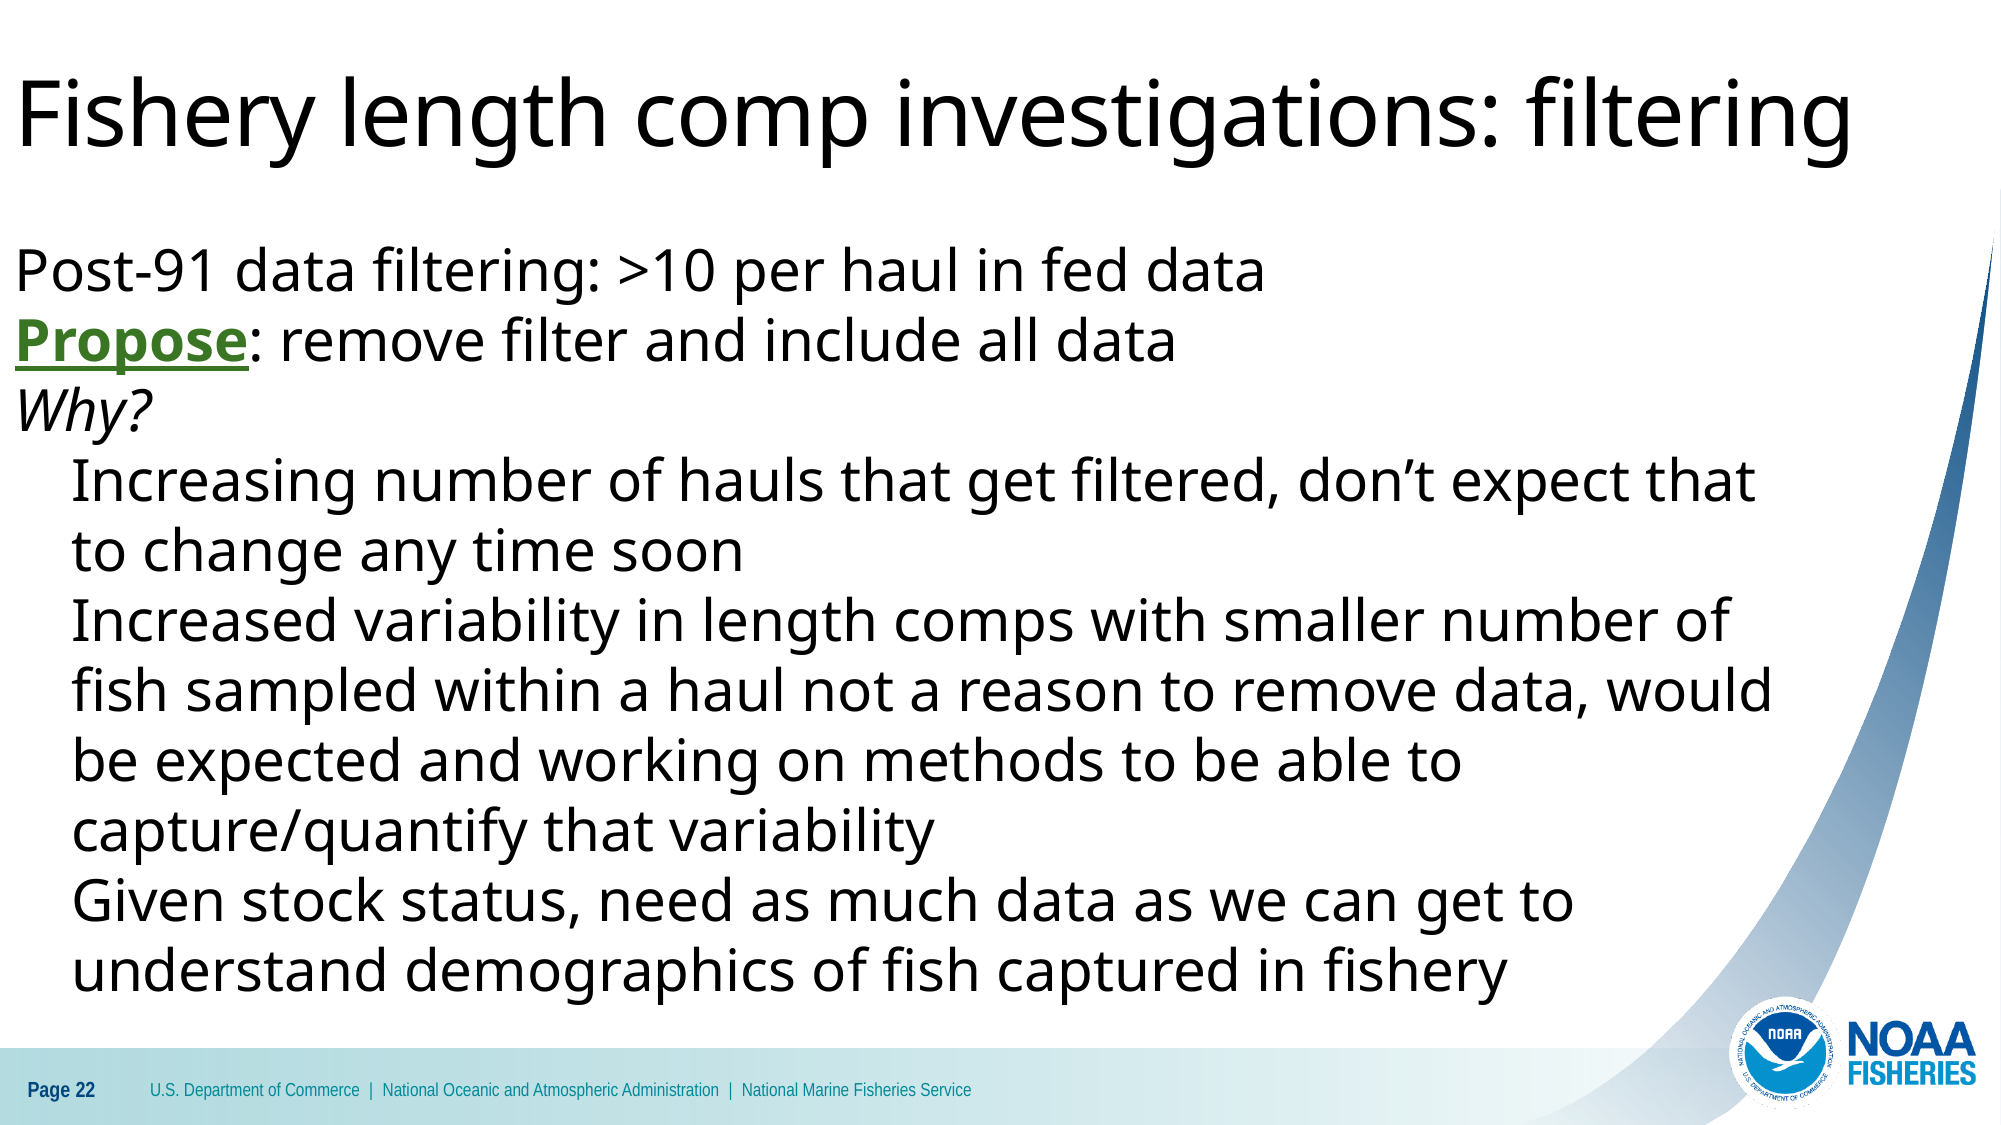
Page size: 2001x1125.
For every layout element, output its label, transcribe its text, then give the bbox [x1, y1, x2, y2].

title Fishery length comp investigations: filtering [0, 59, 1952, 278]
picture [1729, 996, 1976, 1109]
list Post-91 data filtering: >10 per haul in fed data Propose: remove filter and include all data Why? Increasing number of hauls that get filtered, don’t expect that to change any time soon Increased variability in length comps with smaller number of fish sampled within a haul not a reason to remove data, would be expected and working on methods to be able to capture/quantify that variability Given stock status, need as much data as we can get to understand demographics of fish captured in fishery [0, 226, 1829, 940]
picture [1966, 1065, 1976, 1073]
